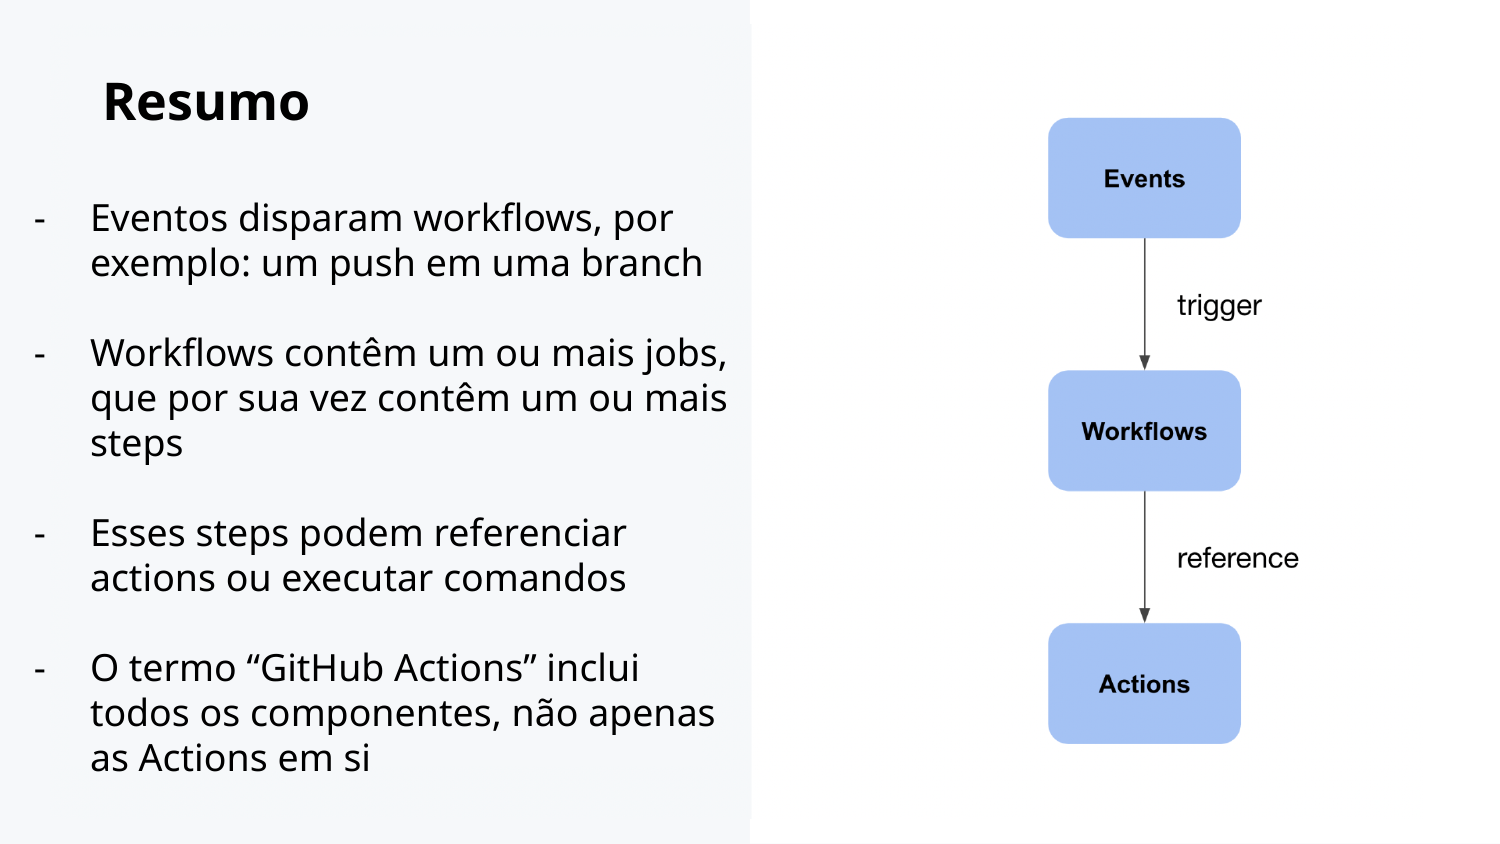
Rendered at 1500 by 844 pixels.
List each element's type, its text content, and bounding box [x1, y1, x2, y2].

picture [49, 24, 1424, 819]
text_box Eventos disparam workflows, por exemplo: um push em uma branch Workflows contêm um ou mais jobs, que por sua vez contêm um ou mais steps Esses steps podem referenciar actions ou executar comandos O termo “GitHub Actions” inclui todos os componentes, não apenas as Actions em si [0, 179, 49, 827]
